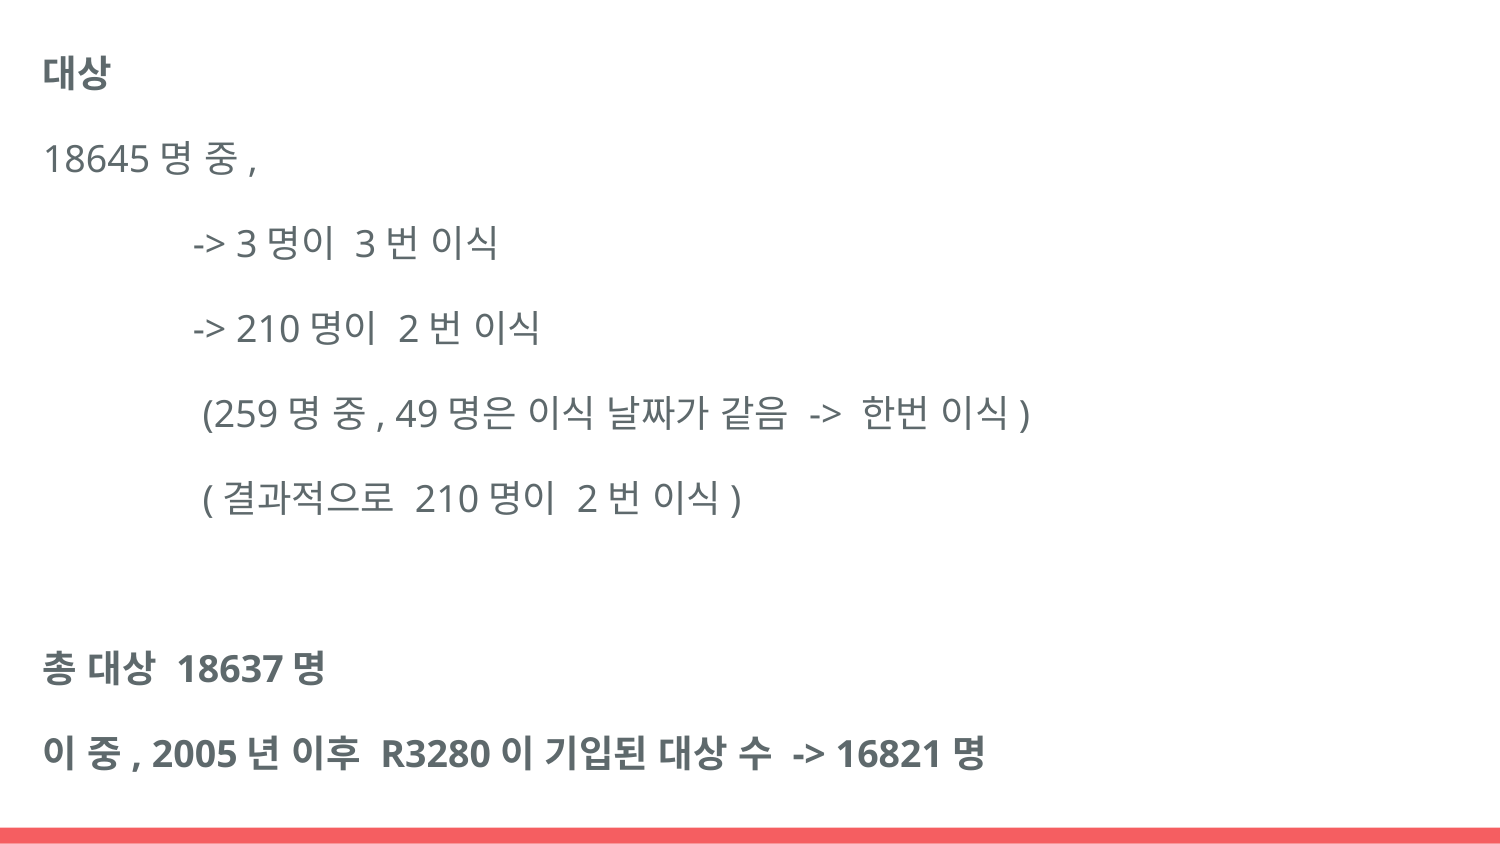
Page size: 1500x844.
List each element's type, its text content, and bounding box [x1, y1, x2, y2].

text_box 대상 18645명 중, -> 3명이 3번 이식 -> 210명이 2번 이식 (259명 중, 49명은 이식 날짜가 같음 -> 한번 이식) (결과적으로 210명이 2번 이식) 총 대상 18637명 이 중, 2005년 이후 R3280이 기입된 대상 수 -> 16821명 [27, 27, 1426, 793]
